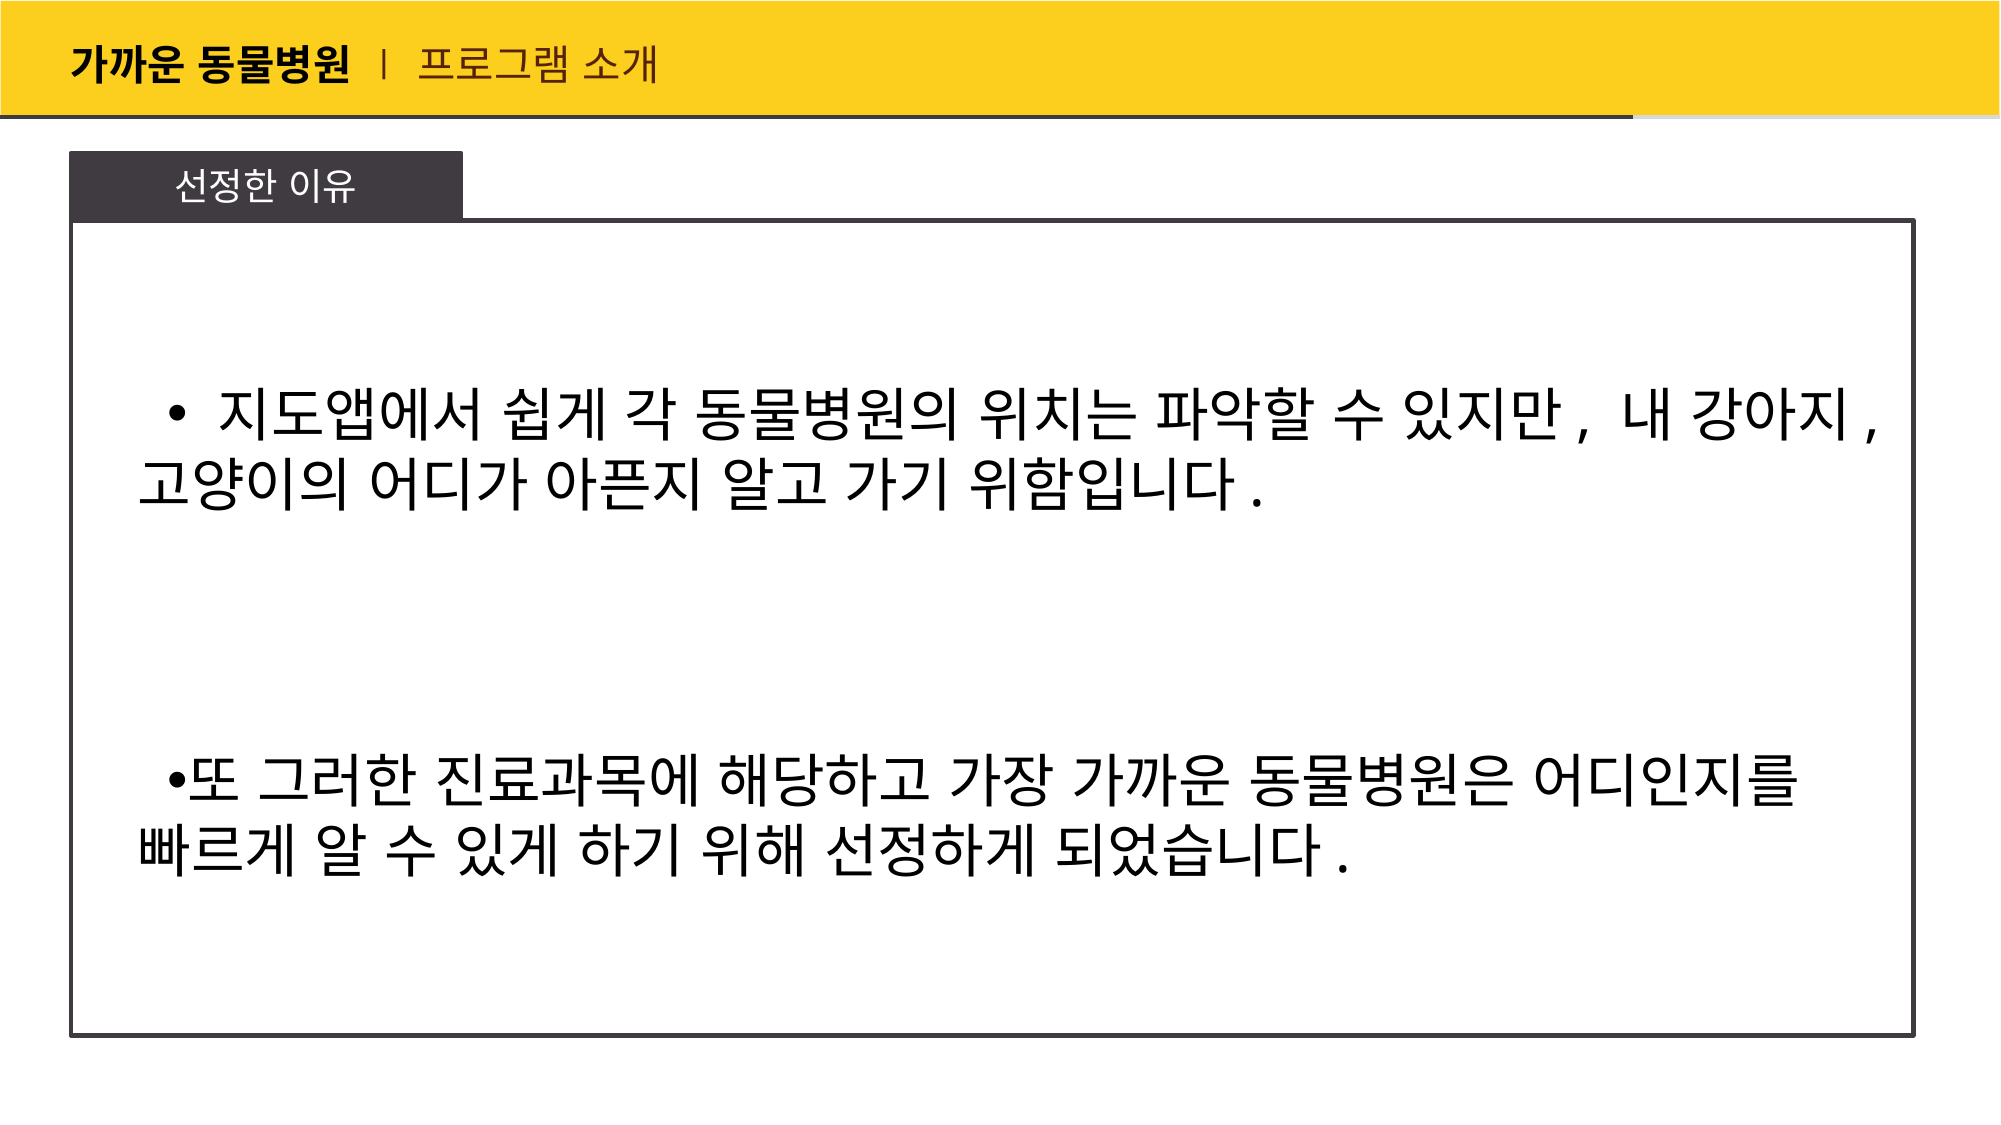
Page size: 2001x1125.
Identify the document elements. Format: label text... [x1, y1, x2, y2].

title 가까운 동물병원 ∣ 프로그램 소개 [70, 17, 1597, 111]
text_box 선정한 이유 [69, 151, 463, 221]
list 지도앱에서 쉽게 각 동물병원의 위치는 파악할 수 있지만, 내 강아지, 고양이의 어디가 아픈지 알고 가기 위함입니다. 또 그러한 진료과목에 해당하고 가장 가까운 동물병원은 어디인지를 빠르게 알 수 있게 하기 위해 선정하게 되었습니다. [70, 220, 1914, 1036]
